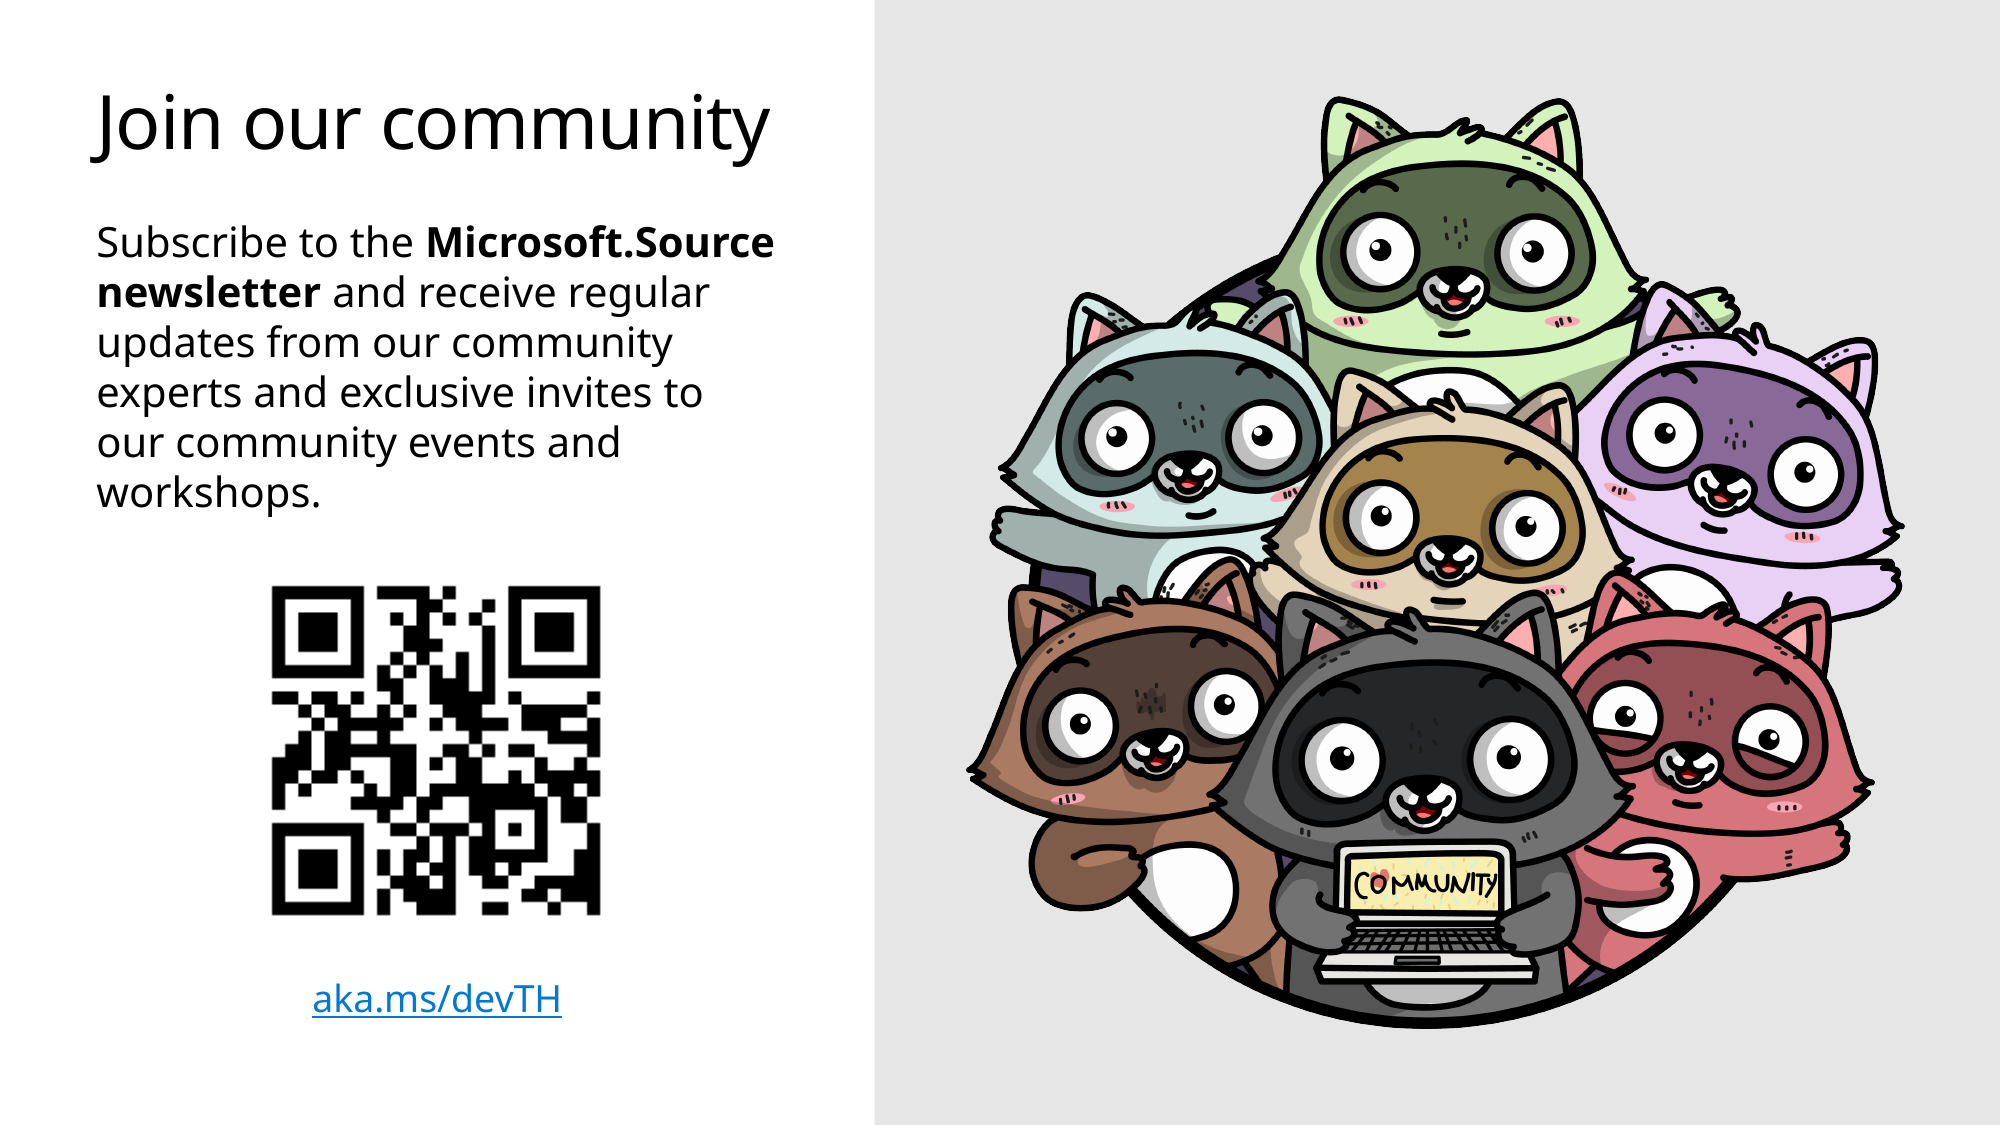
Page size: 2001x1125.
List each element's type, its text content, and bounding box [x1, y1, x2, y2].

list Subscribe to the Microsoft.Source newsletter and receive regular updates from our community experts and exclusive invites to our community events and workshops. [96, 215, 779, 854]
title Join our community [96, 75, 779, 215]
picture [966, 96, 1906, 1029]
picture [250, 564, 626, 940]
text_box aka.ms/devTH [297, 967, 577, 1034]
text_box [874, 0, 2000, 1125]
